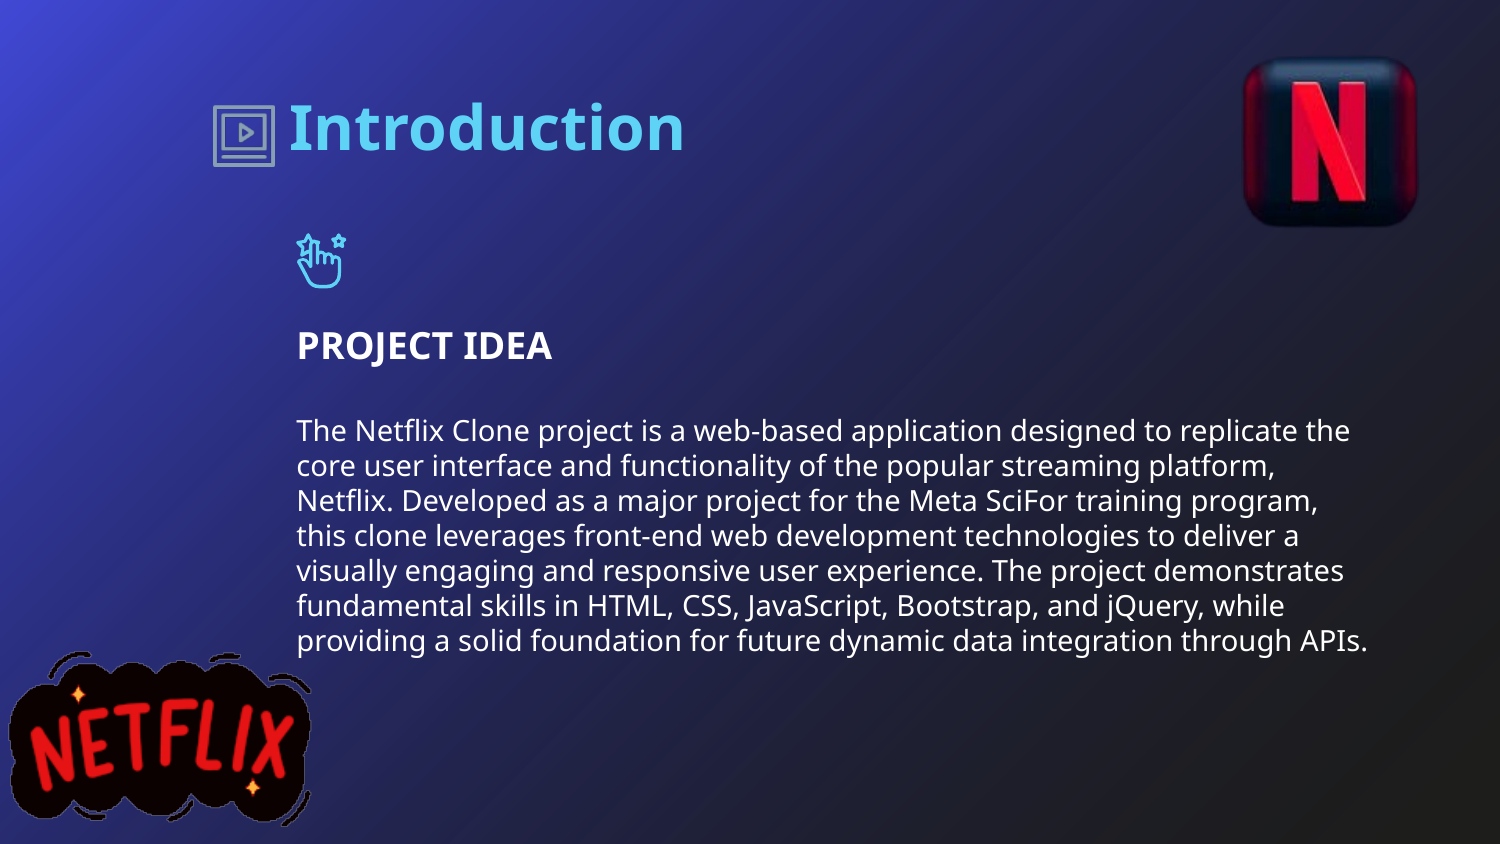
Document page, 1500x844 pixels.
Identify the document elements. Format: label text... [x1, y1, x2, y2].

picture [0, 0, 1500, 844]
subtitle The Netflix Clone project is a web-based application designed to replicate the core user interface and functionality of the popular streaming platform, Netflix. Developed as a major project for the Meta SciFor training program, this clone leverages front-end web development technologies to deliver a visually engaging and responsive user experience. The project demonstrates fundamental skills in HTML, CSS, JavaScript, Bootstrap, and jQuery, while providing a solid foundation for future dynamic data integration through APIs. [281, 397, 1390, 686]
subtitle PROJECT IDEA [281, 288, 750, 383]
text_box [295, 232, 347, 289]
title Introduction [274, 72, 1121, 167]
